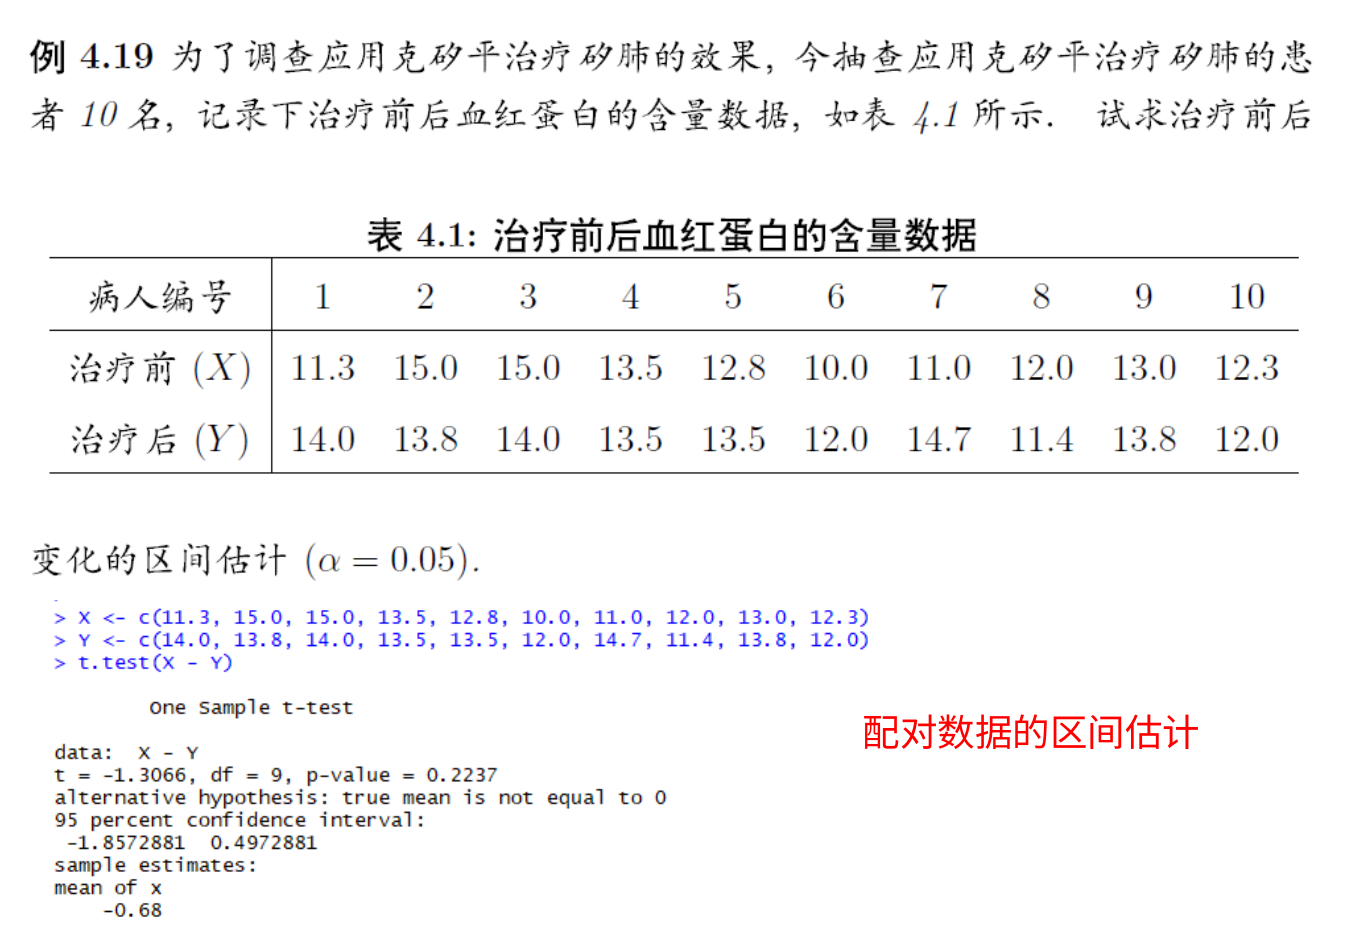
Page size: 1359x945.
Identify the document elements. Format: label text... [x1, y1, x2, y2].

text_box 配对数据的区间估计 [880, 701, 1215, 762]
picture [47, 600, 880, 926]
picture [14, 30, 1328, 591]
